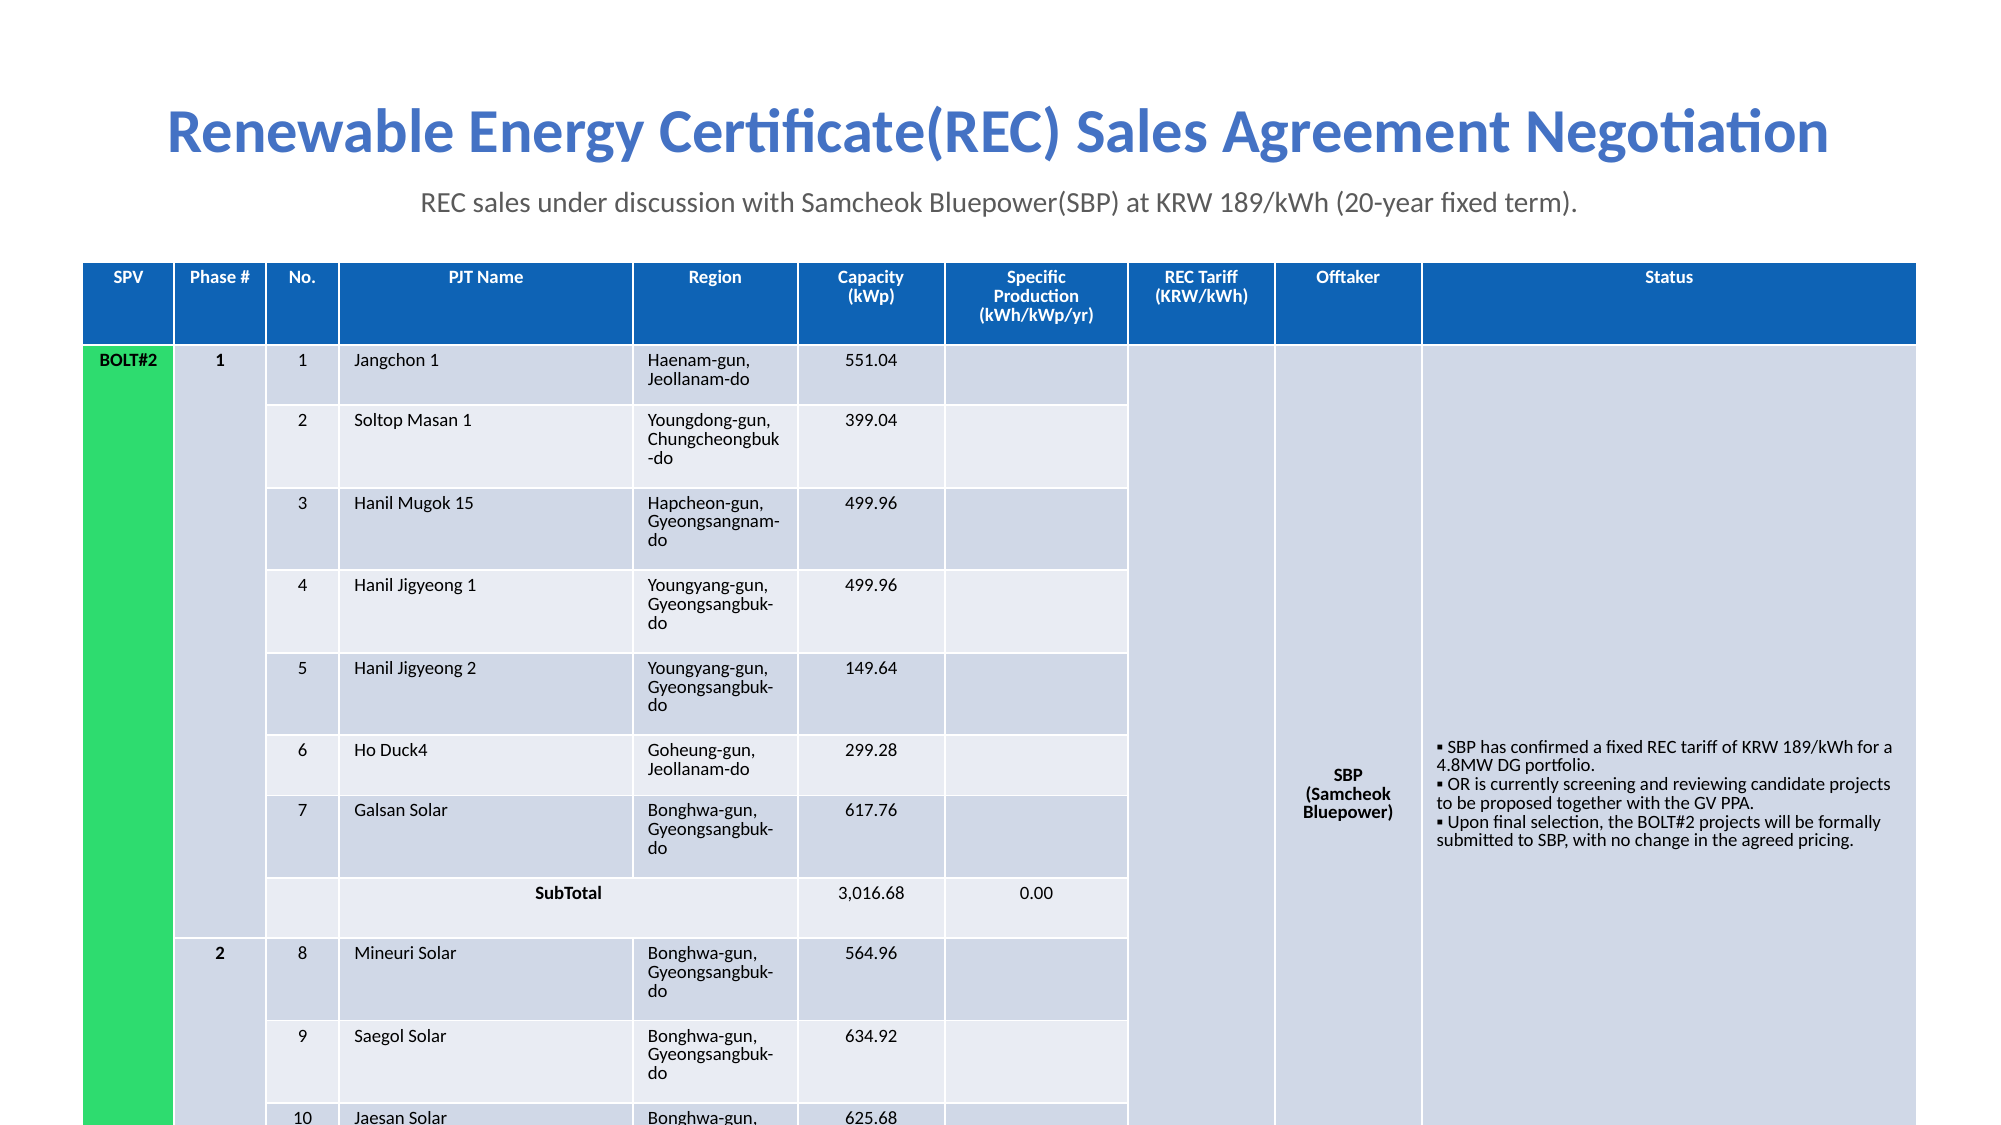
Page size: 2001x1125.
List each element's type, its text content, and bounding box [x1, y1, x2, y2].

table_cell SubTotal [340, 879, 797, 937]
table_cell Mineuri Solar [340, 939, 632, 1020]
table_cell [946, 654, 1127, 734]
table_cell Bonghwa-gun, Gyeongsangbuk-do [634, 1104, 797, 1125]
table_cell Hapcheon-gun, Gyeongsangnam-do [634, 489, 797, 569]
table_cell Haenam-gun, Jeollanam-do [634, 346, 797, 404]
table_cell [946, 796, 1127, 877]
table_cell [946, 571, 1127, 652]
table_cell 4 [267, 571, 338, 652]
text_box REC sales under discussion with Samcheok Bluepower(SBP) at KRW 189/kWh (20-year fixed term). [405, 175, 1595, 226]
table_cell Youngyang-gun, Gyeongsangbuk-do [634, 571, 797, 652]
table_cell Saegol Solar [340, 1021, 632, 1102]
table_cell Soltop Masan 1 [340, 406, 632, 487]
table_cell 7 [267, 796, 338, 877]
table_cell 149.64 [799, 654, 944, 734]
table_cell 3,016.68 [799, 879, 944, 937]
table_header SPV [83, 263, 173, 344]
table_cell 299.28 [799, 736, 944, 795]
table_cell Bonghwa-gun, Gyeongsangbuk-do [634, 1021, 797, 1102]
table_cell [946, 1021, 1127, 1102]
table_header Capacity (kWp) [799, 263, 944, 344]
table_cell 3 [267, 489, 338, 569]
table_header No. [267, 263, 338, 344]
table_header REC Tariff (KRW/kWh) [1129, 263, 1274, 344]
table_cell 6 [267, 736, 338, 795]
table_cell [946, 1104, 1127, 1125]
table_cell 9 [267, 1021, 338, 1102]
table_header Offtaker [1276, 263, 1421, 344]
table_cell Youngdong-gun, Chungcheongbuk-do [634, 406, 797, 487]
table_cell [946, 736, 1127, 795]
table_cell 2 [175, 939, 265, 1125]
table_cell [267, 879, 338, 937]
table_cell [1129, 346, 1274, 1125]
text_box Renewable Energy Certificate(REC) Sales Agreement Negotiation [152, 82, 1848, 173]
table_cell Goheung-gun, Jeollanam-do [634, 736, 797, 795]
table_cell [946, 346, 1127, 404]
table_cell Hanil Jigyeong 2 [340, 654, 632, 734]
table_cell Ho Duck4 [340, 736, 632, 795]
table_cell 1 [175, 346, 265, 937]
table_cell Youngyang-gun, Gyeongsangbuk-do [634, 654, 797, 734]
table_cell Bonghwa-gun, Gyeongsangbuk-do [634, 939, 797, 1020]
table_cell [946, 939, 1127, 1020]
table_cell Hanil Jigyeong 1 [340, 571, 632, 652]
table_cell 499.96 [799, 489, 944, 569]
table_cell SBP (Samcheok Bluepower) [1276, 346, 1421, 1125]
table_cell ▪ SBP has confirmed a fixed REC tariff of KRW 189/kWh for a 4.8MW DG portfolio. ▪ OR is currently screening and reviewing candidate projects to be proposed together with the GV PPA. ▪ Upon final selection, the BOLT#2 projects will be formally submitted to SBP, with no change in the agreed pricing. [1423, 346, 1916, 1125]
text_box [0, 0, 2000, 1125]
table_cell 10 [267, 1104, 338, 1125]
table_cell [946, 406, 1127, 487]
table_cell Jangchon 1 [340, 346, 632, 404]
table_cell 564.96 [799, 939, 944, 1020]
table_cell Galsan Solar [340, 796, 632, 877]
table_header Phase # [175, 263, 265, 344]
table_header Specific Production (kWh/kWp/yr) [946, 263, 1127, 344]
table_cell 8 [267, 939, 338, 1020]
table_cell 0.00 [946, 879, 1127, 937]
table_cell [946, 489, 1127, 569]
table_header Region [634, 263, 797, 344]
table_cell 5 [267, 654, 338, 734]
table_cell 399.04 [799, 406, 944, 487]
table_cell 634.92 [799, 1021, 944, 1102]
table_cell Hanil Mugok 15 [340, 489, 632, 569]
table_cell 617.76 [799, 796, 944, 877]
table_cell 2 [267, 406, 338, 487]
table_cell 499.96 [799, 571, 944, 652]
table_header Status [1423, 263, 1916, 344]
table_cell Bonghwa-gun, Gyeongsangbuk-do [634, 796, 797, 877]
table_cell 551.04 [799, 346, 944, 404]
table_header PJT Name [340, 263, 632, 344]
table_cell Jaesan Solar [340, 1104, 632, 1125]
table_cell 1 [267, 346, 338, 404]
table_cell 625.68 [799, 1104, 944, 1125]
